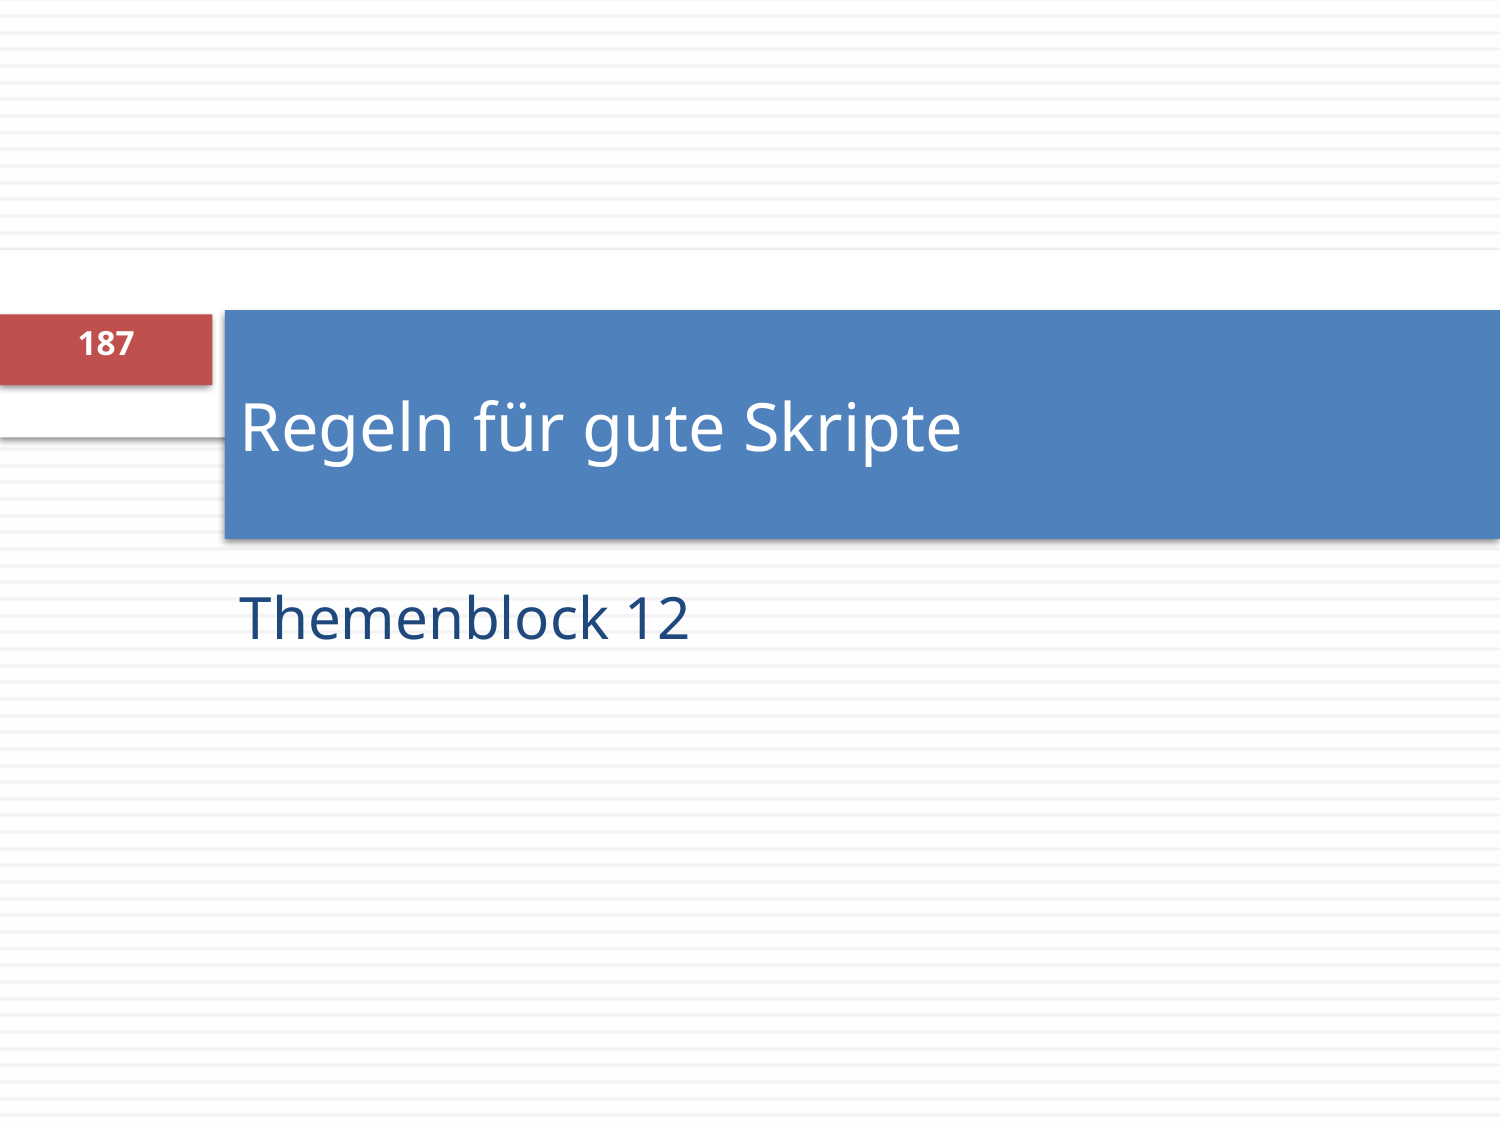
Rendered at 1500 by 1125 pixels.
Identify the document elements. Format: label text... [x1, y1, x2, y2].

list Themenblock 12 [225, 574, 1394, 725]
slide_number 187 [0, 287, 213, 403]
title Regeln für gute Skripte [225, 310, 1475, 539]
